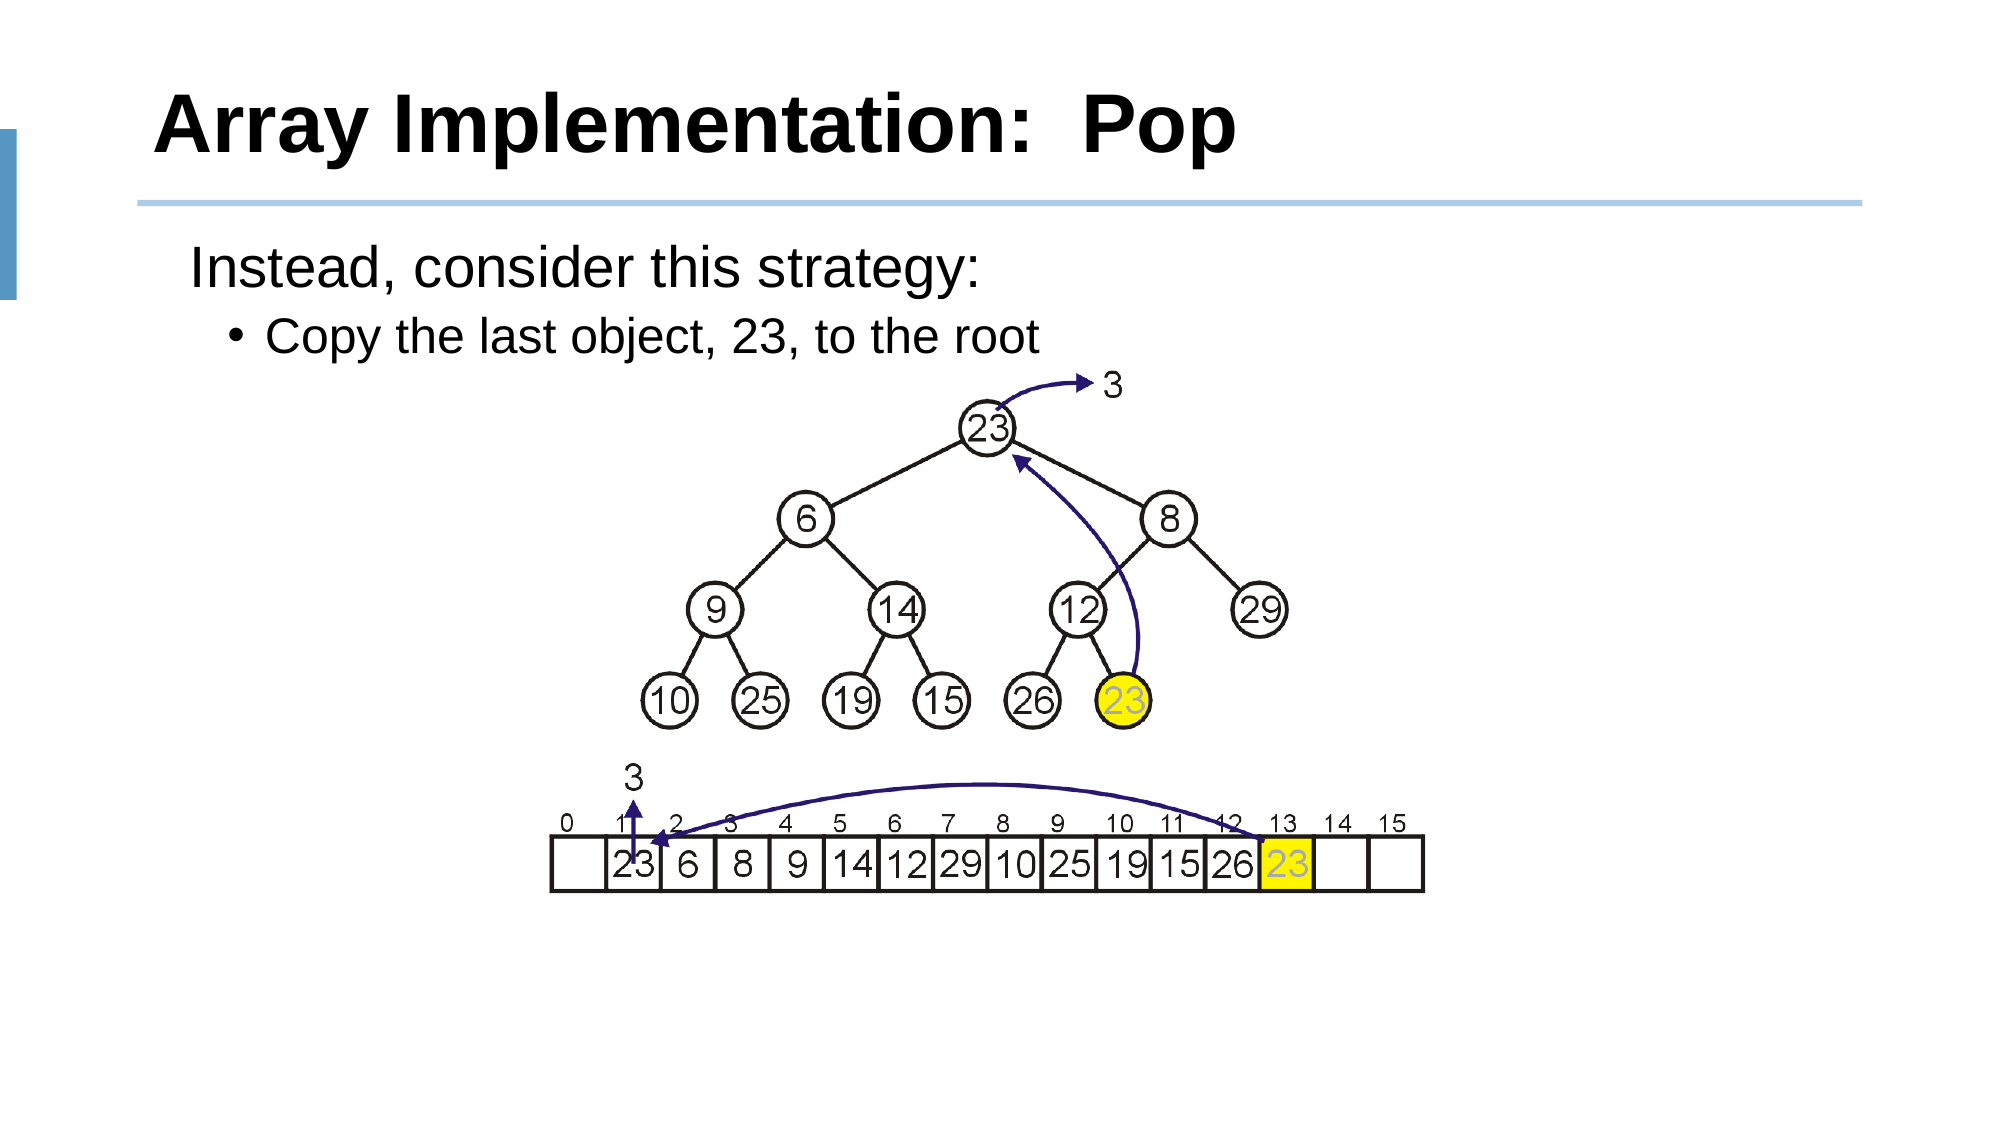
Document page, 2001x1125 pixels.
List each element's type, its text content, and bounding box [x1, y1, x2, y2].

title Array Implementation: Pop [137, 42, 1863, 208]
picture [542, 364, 1432, 900]
list Instead, consider this strategy: Copy the last object, 23, to the root [137, 229, 1863, 1014]
